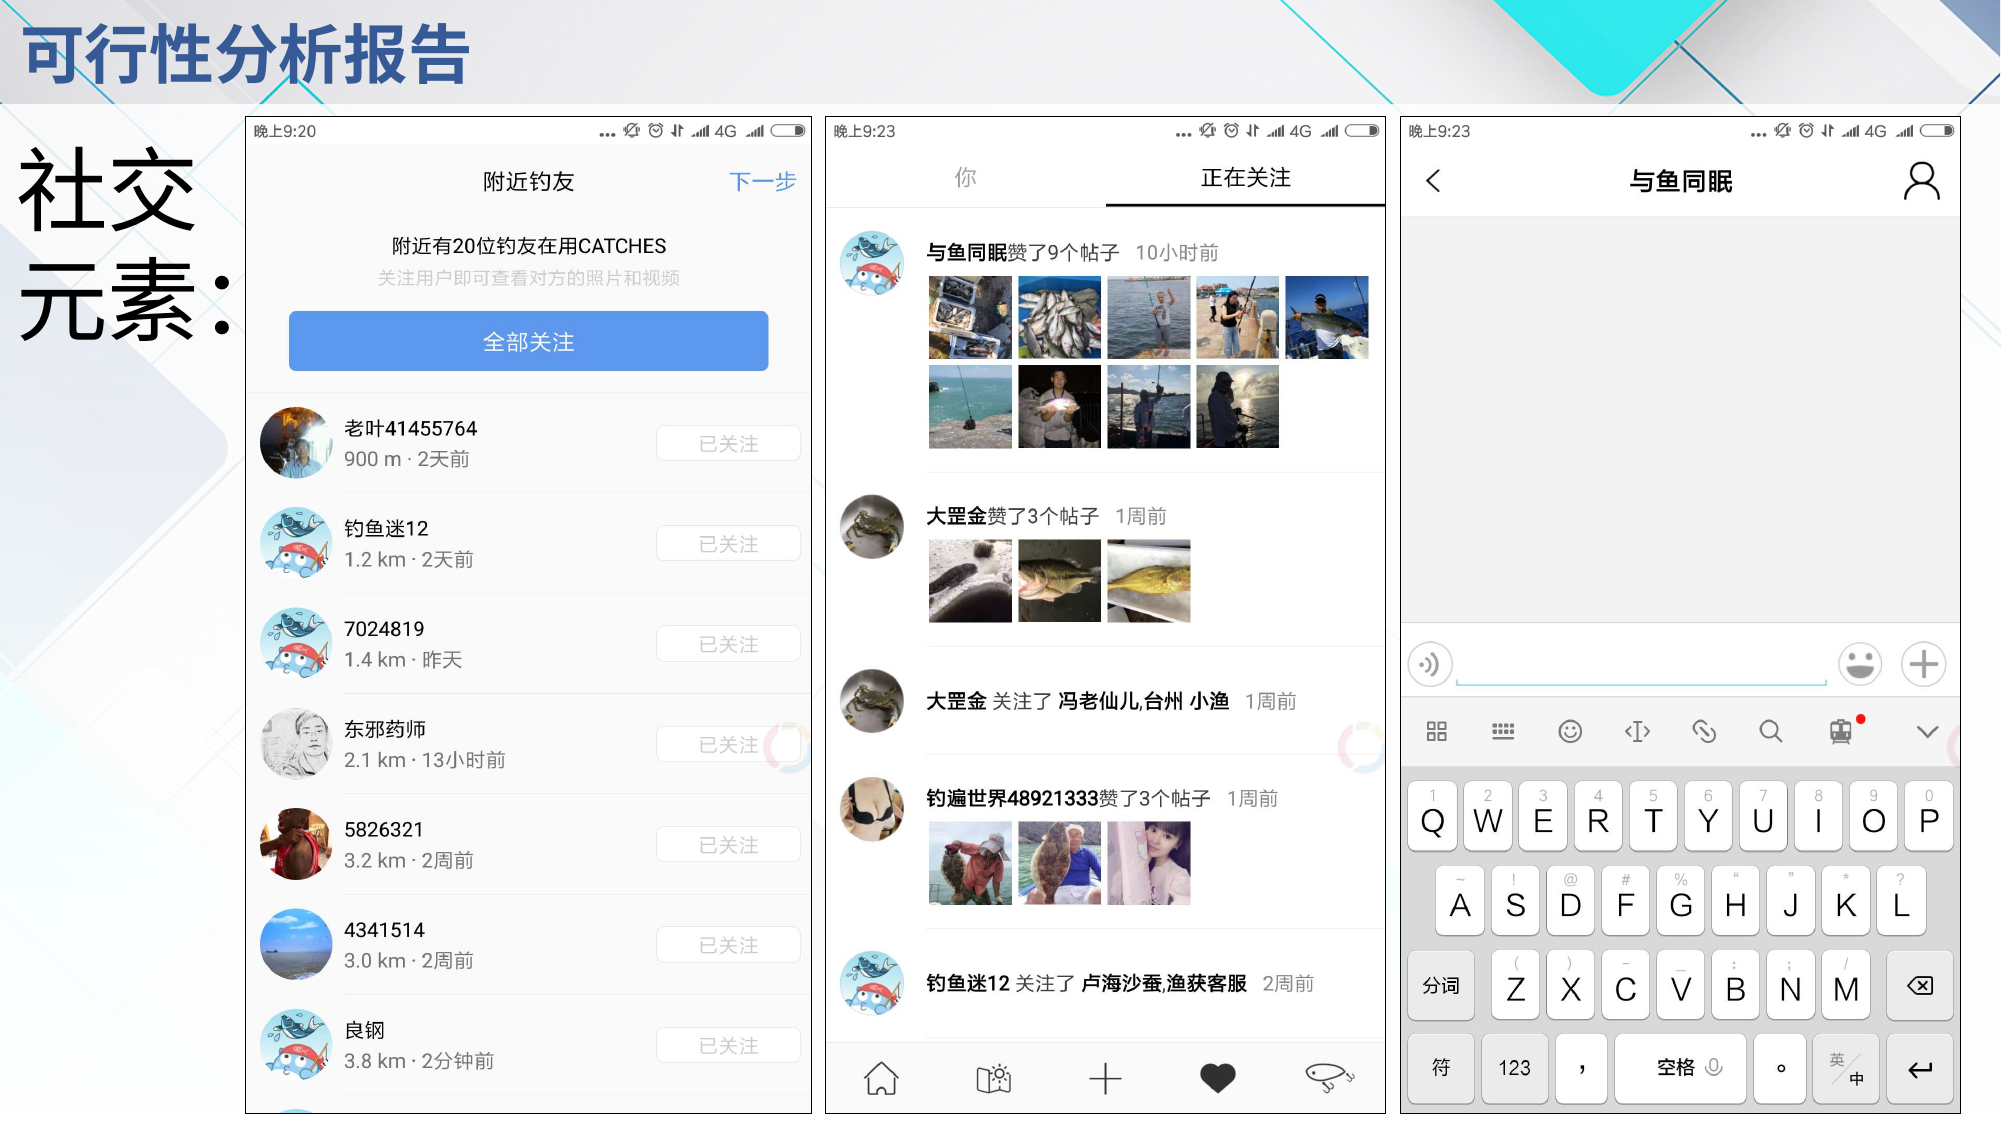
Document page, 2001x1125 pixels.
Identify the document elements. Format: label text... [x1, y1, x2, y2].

title 可行性分析报告 [5, 15, 1730, 101]
picture [825, 116, 1386, 1114]
text_box 社交 元素： [0, 125, 245, 560]
picture [1399, 116, 1961, 1114]
picture [245, 116, 812, 1114]
picture [0, 0, 2001, 1125]
